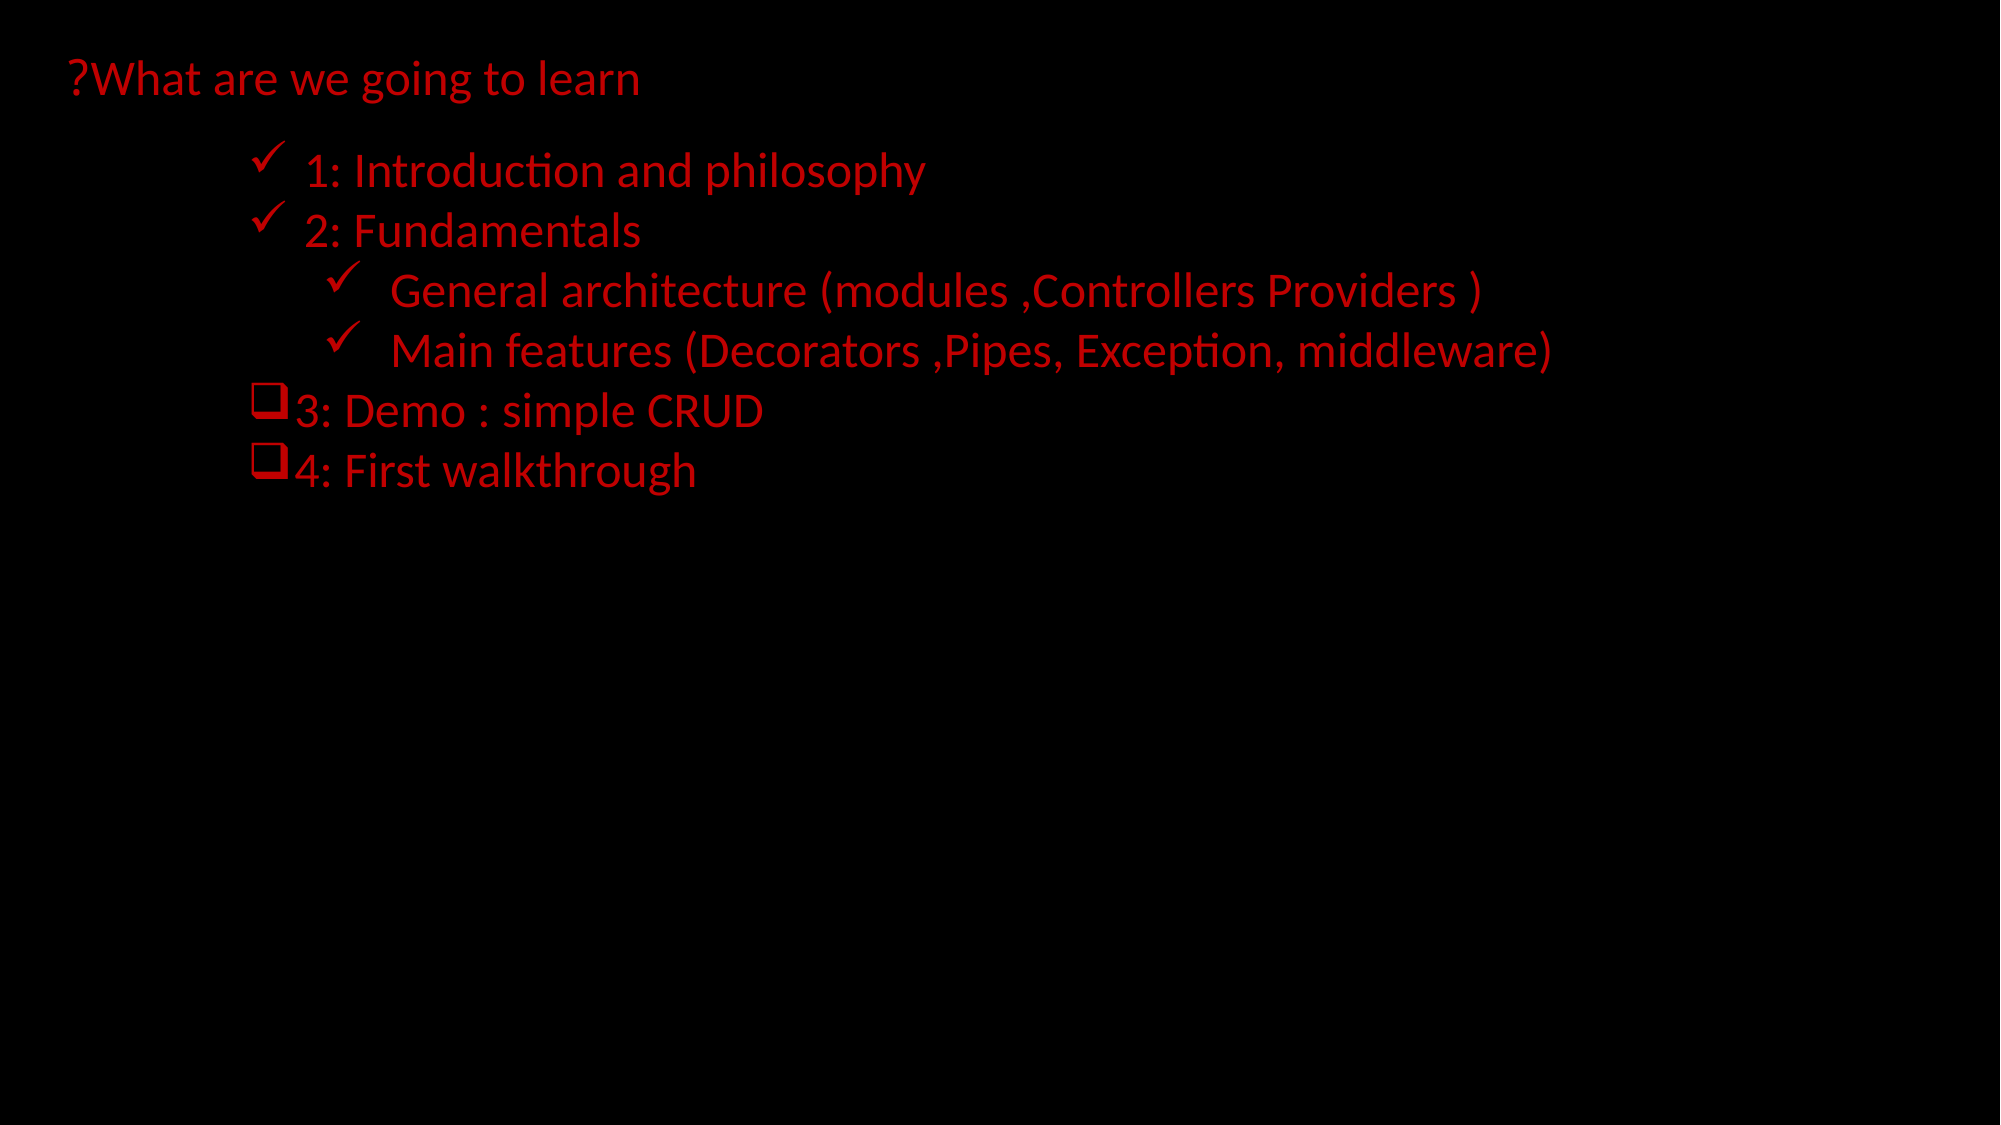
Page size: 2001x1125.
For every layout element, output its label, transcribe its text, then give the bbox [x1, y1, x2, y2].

text_box What are we going to learn? [49, 37, 1383, 113]
text_box 1: Introduction and philosophy 2: Fundamentals General architecture (modules ,Controllers Providers ) Main features (Decorators ,Pipes, Exception, middleware) 3: Demo : simple CRUD 4: First walkthrough [232, 130, 1940, 505]
